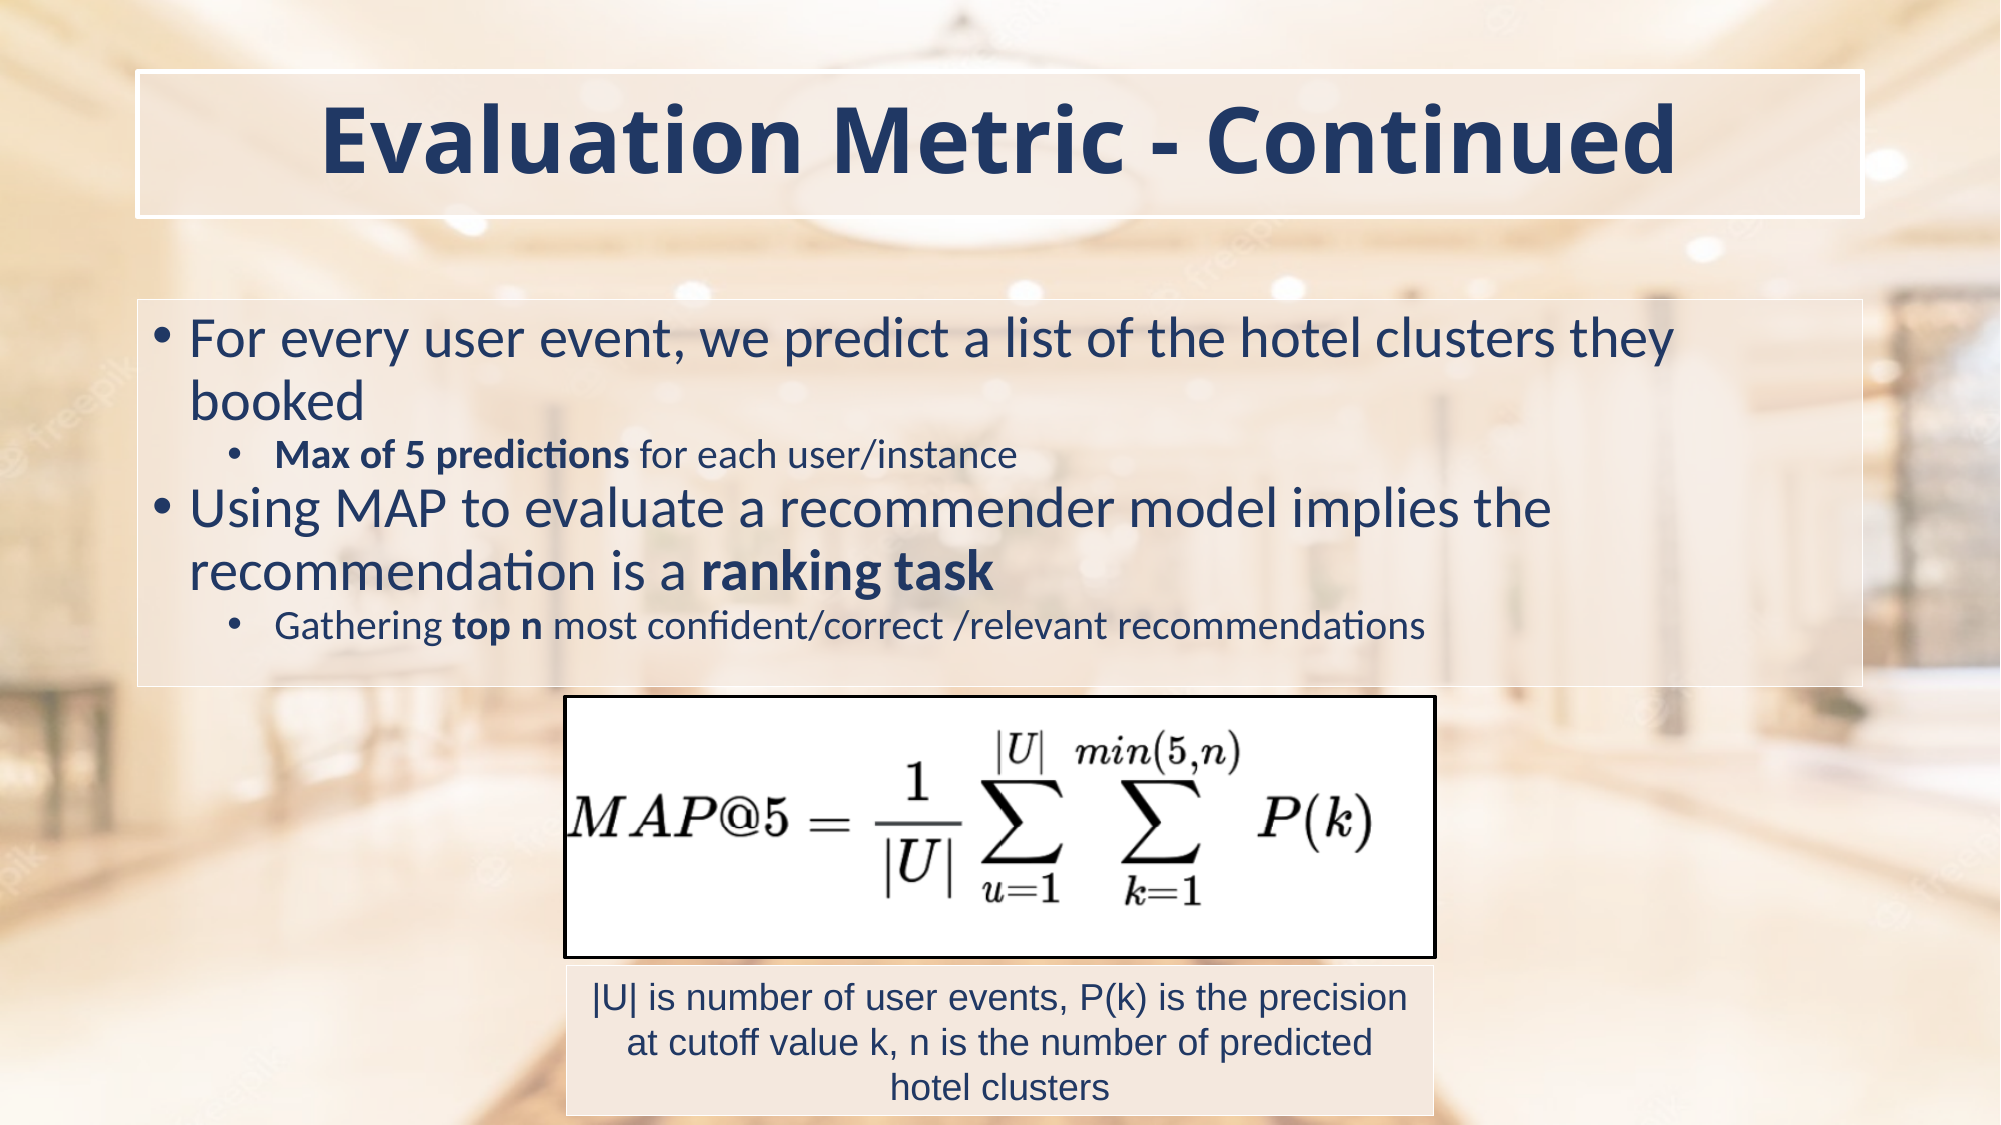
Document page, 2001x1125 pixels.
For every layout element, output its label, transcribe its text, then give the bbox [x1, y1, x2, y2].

title Evaluation Metric - Continued [137, 71, 1863, 217]
text_box |U| is number of user events, P(k) is the precision at cutoff value k, n is the number of predicted hotel clusters [566, 965, 1434, 1116]
list For every user event, we predict a list of the hotel clusters they booked Max of 5 predictions for each user/instance Using MAP to evaluate a recommender model implies the recommendation is a ranking task Gathering top n most confident/correct /relevant recommendations [137, 299, 1863, 687]
picture [566, 697, 1434, 957]
